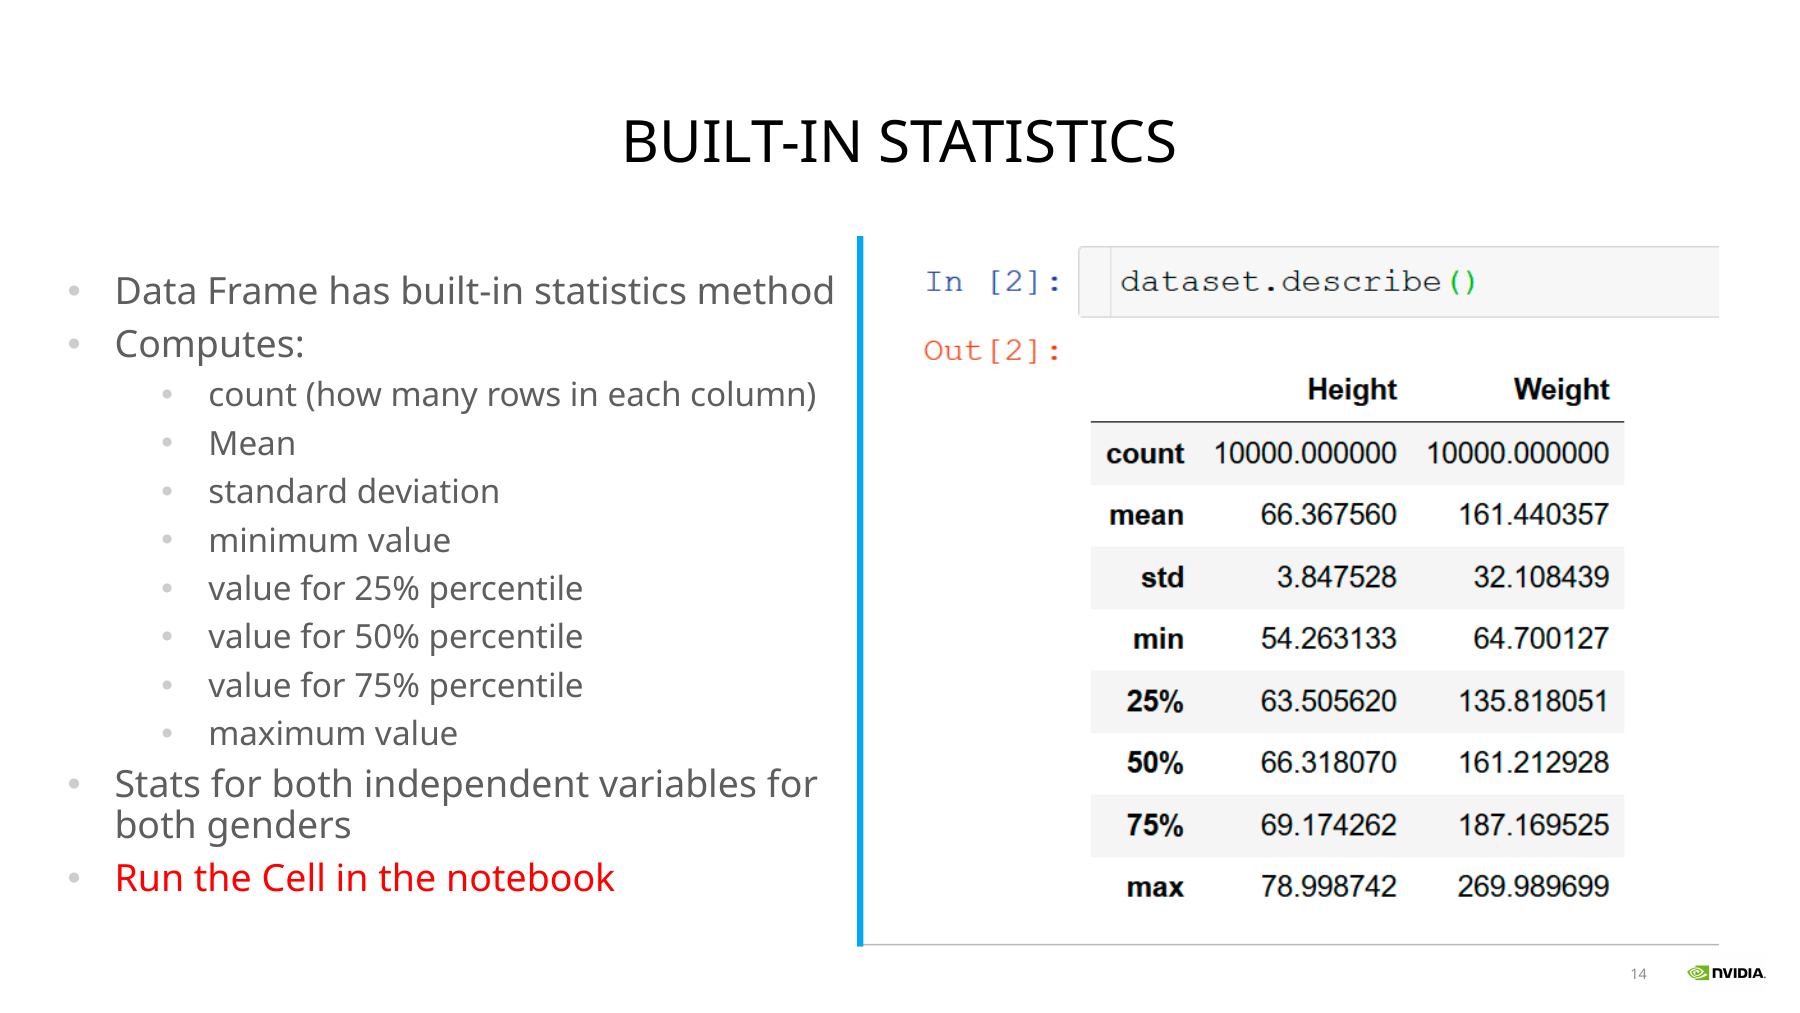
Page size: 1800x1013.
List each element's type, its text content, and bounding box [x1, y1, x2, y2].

picture [1687, 953, 1766, 993]
list Data Frame has built-in statistics method Computes: count (how many rows in each column) Mean standard deviation minimum value value for 25% percentile value for 50% percentile value for 75% percentile maximum value Stats for both independent variables for both genders Run the Cell in the notebook [52, 264, 851, 949]
picture [857, 236, 1719, 949]
title Built-in Statistics [81, 85, 1719, 183]
